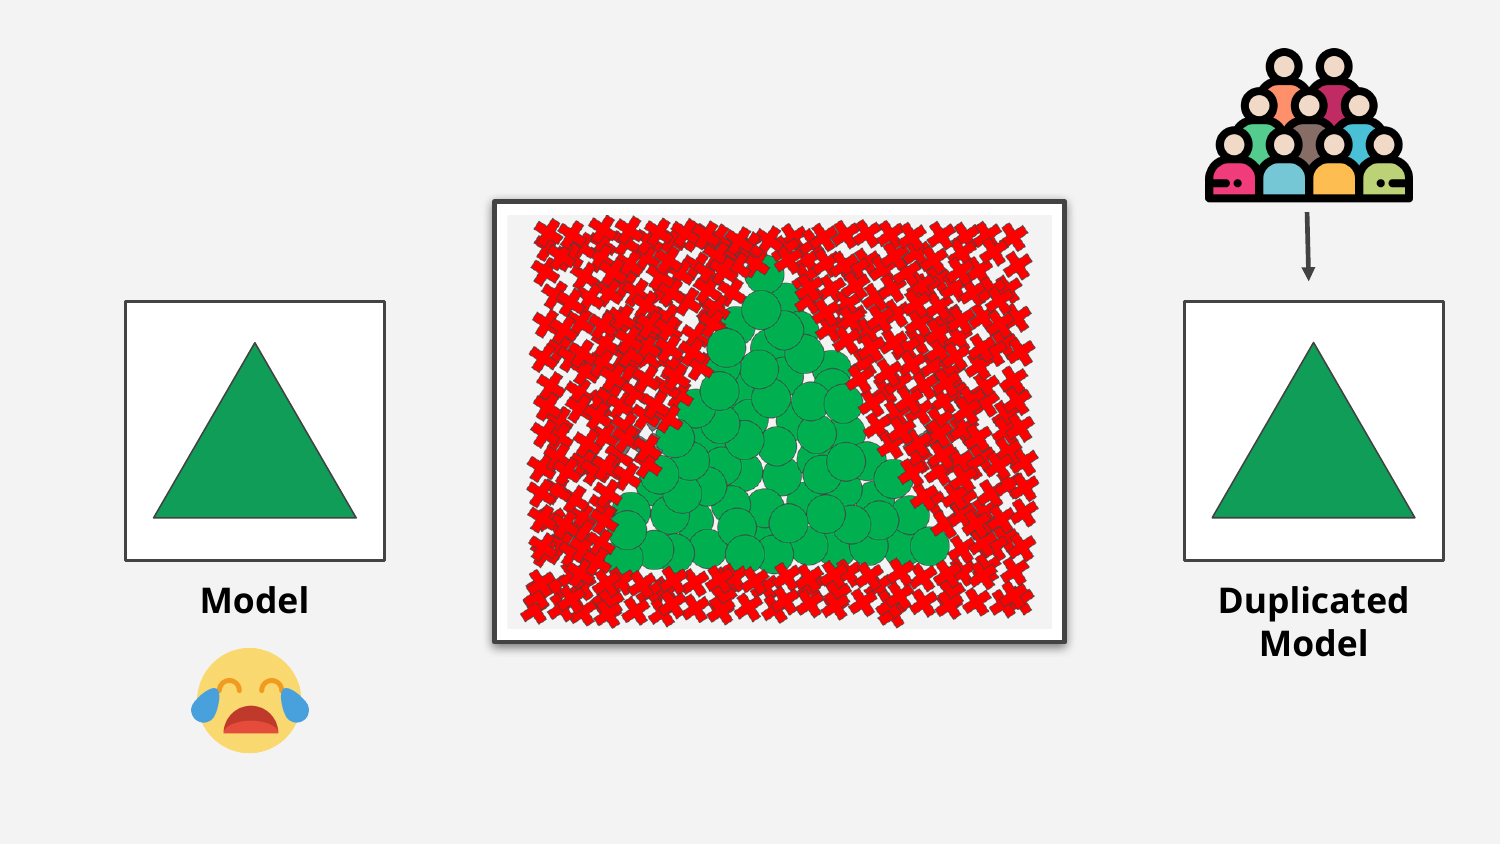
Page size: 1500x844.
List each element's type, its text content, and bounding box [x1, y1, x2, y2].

picture [507, 214, 1053, 629]
text_box [494, 201, 1065, 642]
text_box [125, 301, 385, 561]
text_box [1184, 301, 1444, 624]
picture [191, 641, 310, 760]
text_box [1204, 20, 1413, 282]
text_box Model [158, 563, 351, 624]
text_box [153, 342, 357, 518]
